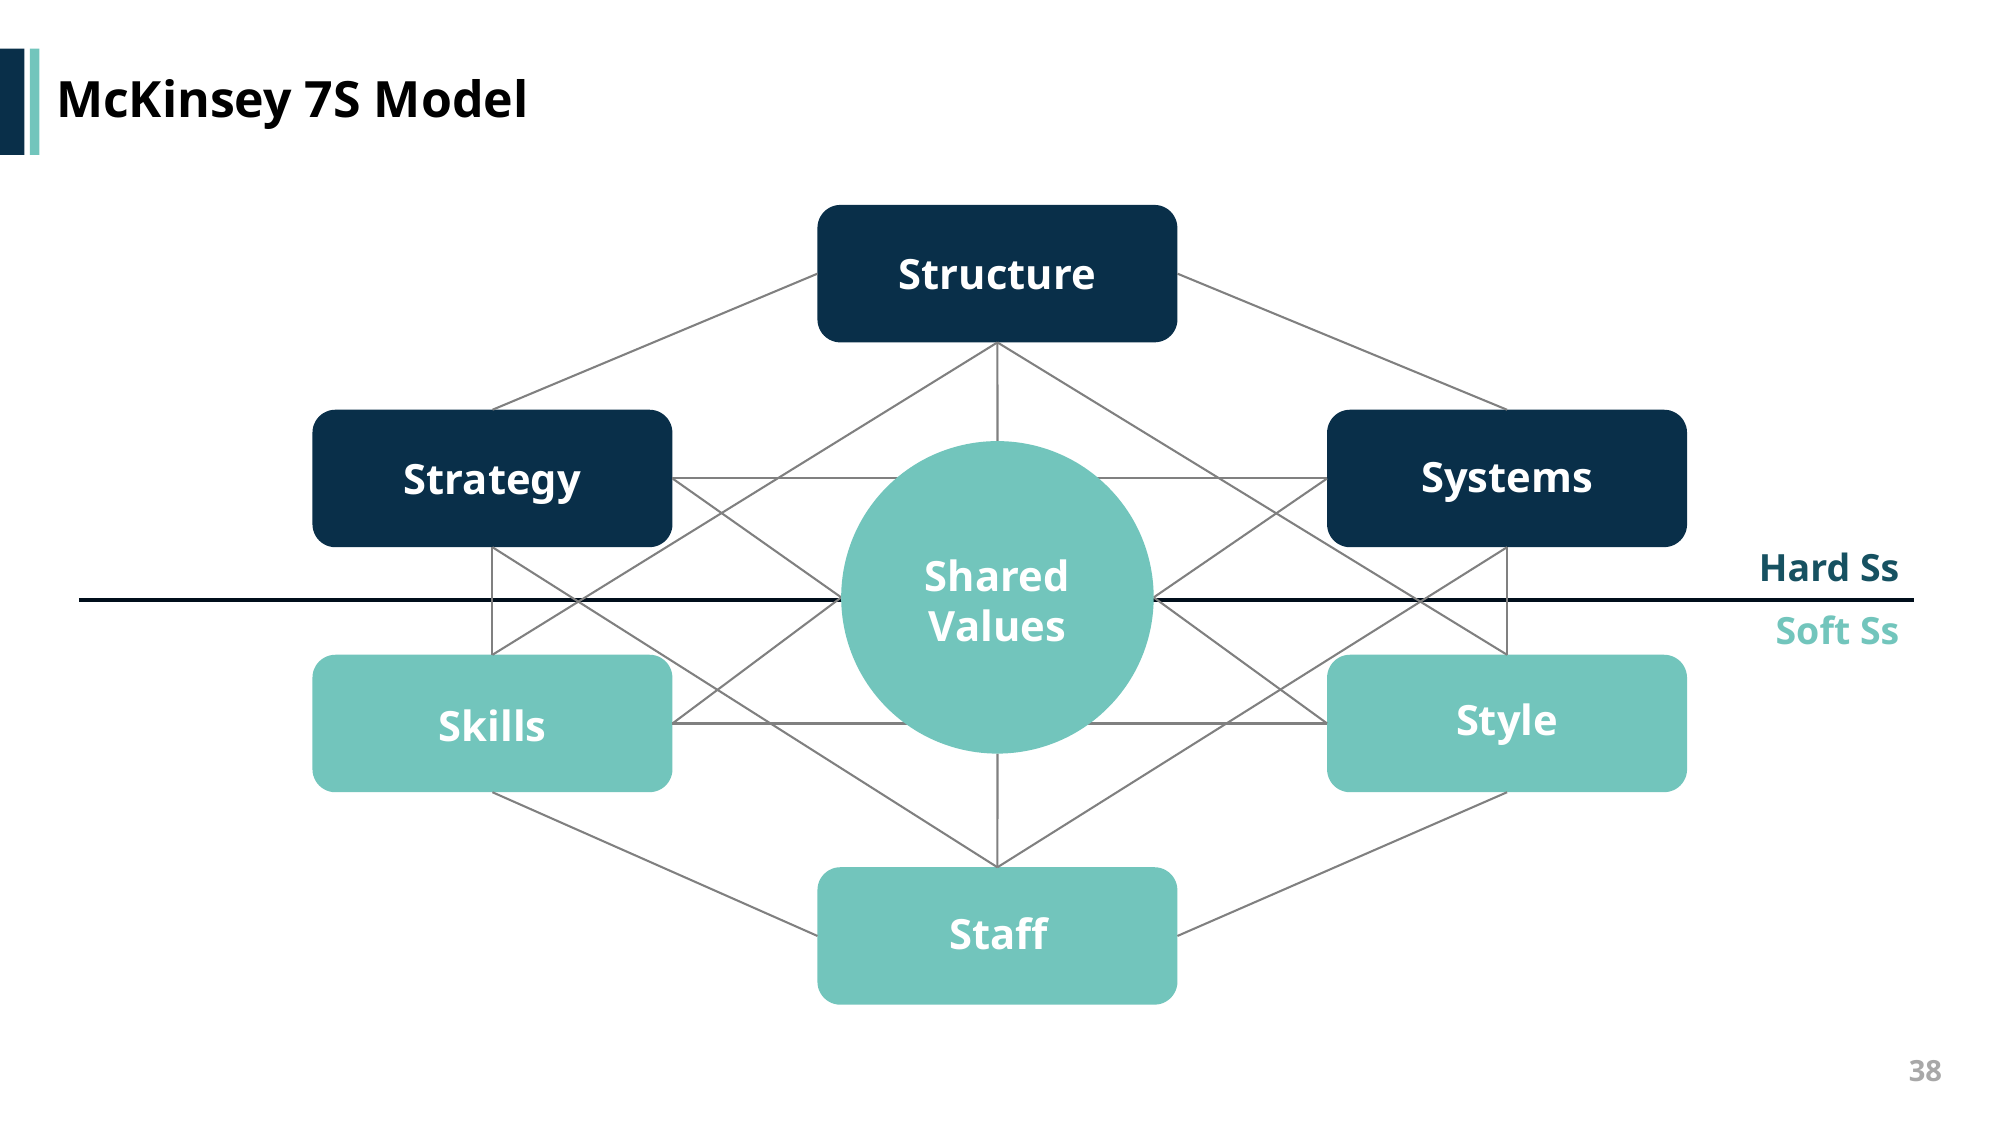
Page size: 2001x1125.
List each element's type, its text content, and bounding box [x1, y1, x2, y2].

text_box Style [1508, 686, 1649, 751]
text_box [492, 547, 997, 868]
title McKinsey 7S Model [41, 48, 1958, 155]
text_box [997, 342, 1508, 547]
text_box [816, 203, 1179, 342]
text_box Systems [1508, 442, 1649, 508]
text_box [311, 408, 492, 549]
text_box Soft Ss [1724, 601, 1915, 660]
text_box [1153, 478, 1328, 547]
text_box Structure [855, 240, 1140, 306]
text_box [1508, 653, 1689, 794]
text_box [492, 868, 818, 936]
text_box Staff [856, 900, 1141, 966]
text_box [492, 273, 818, 342]
slide_number 38 [1507, 1042, 1958, 1103]
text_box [672, 478, 842, 547]
text_box Skills [350, 692, 492, 758]
text_box [1508, 408, 1689, 549]
text_box [816, 868, 1179, 1006]
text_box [1177, 273, 1508, 342]
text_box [1177, 868, 1508, 936]
text_box Strategy [350, 445, 492, 511]
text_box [997, 547, 1508, 868]
text_box [311, 653, 492, 794]
text_box Hard Ss [1724, 536, 1915, 597]
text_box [492, 342, 997, 547]
